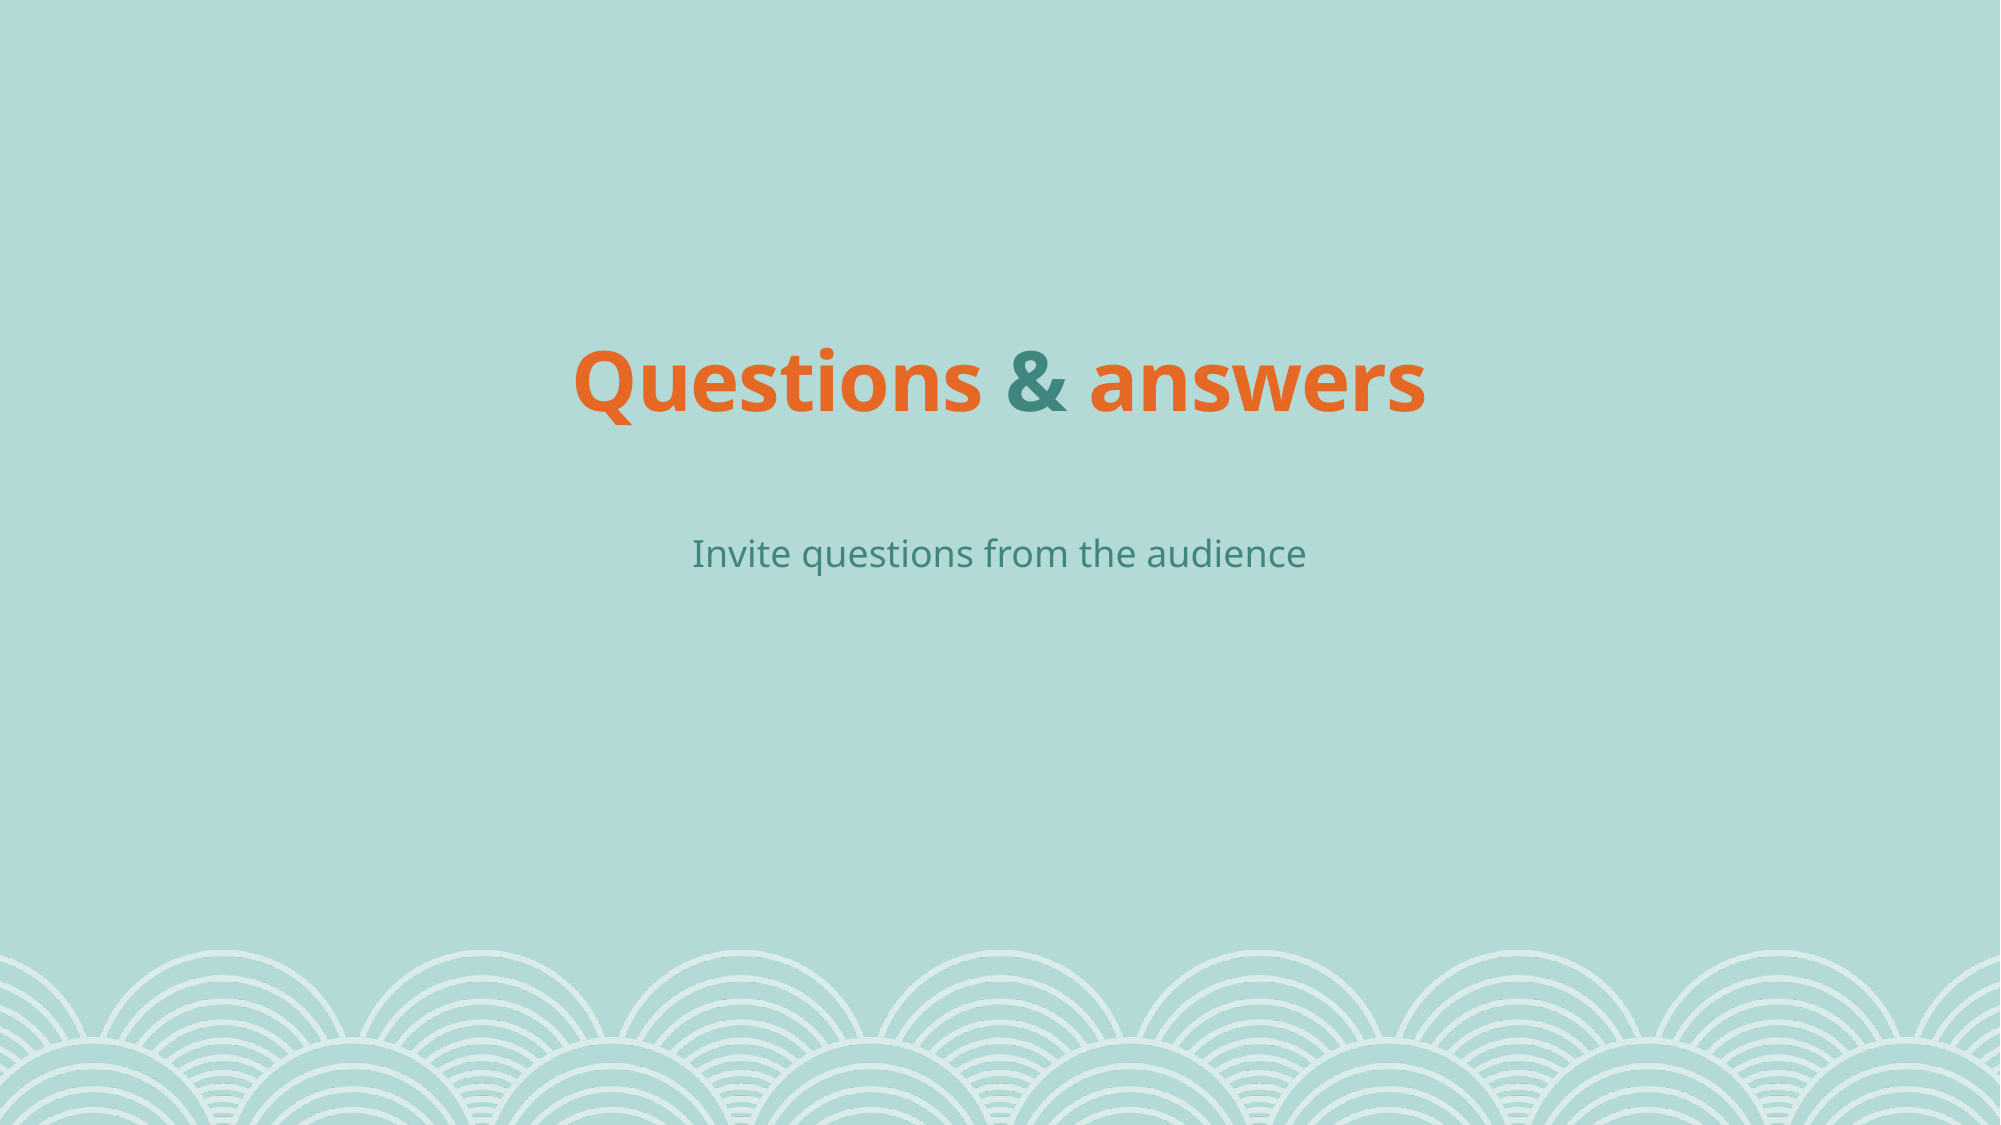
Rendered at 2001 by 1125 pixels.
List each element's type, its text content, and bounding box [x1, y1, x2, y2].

title Questions & answers [250, 327, 1750, 429]
list Invite questions from the audience [360, 534, 1640, 787]
